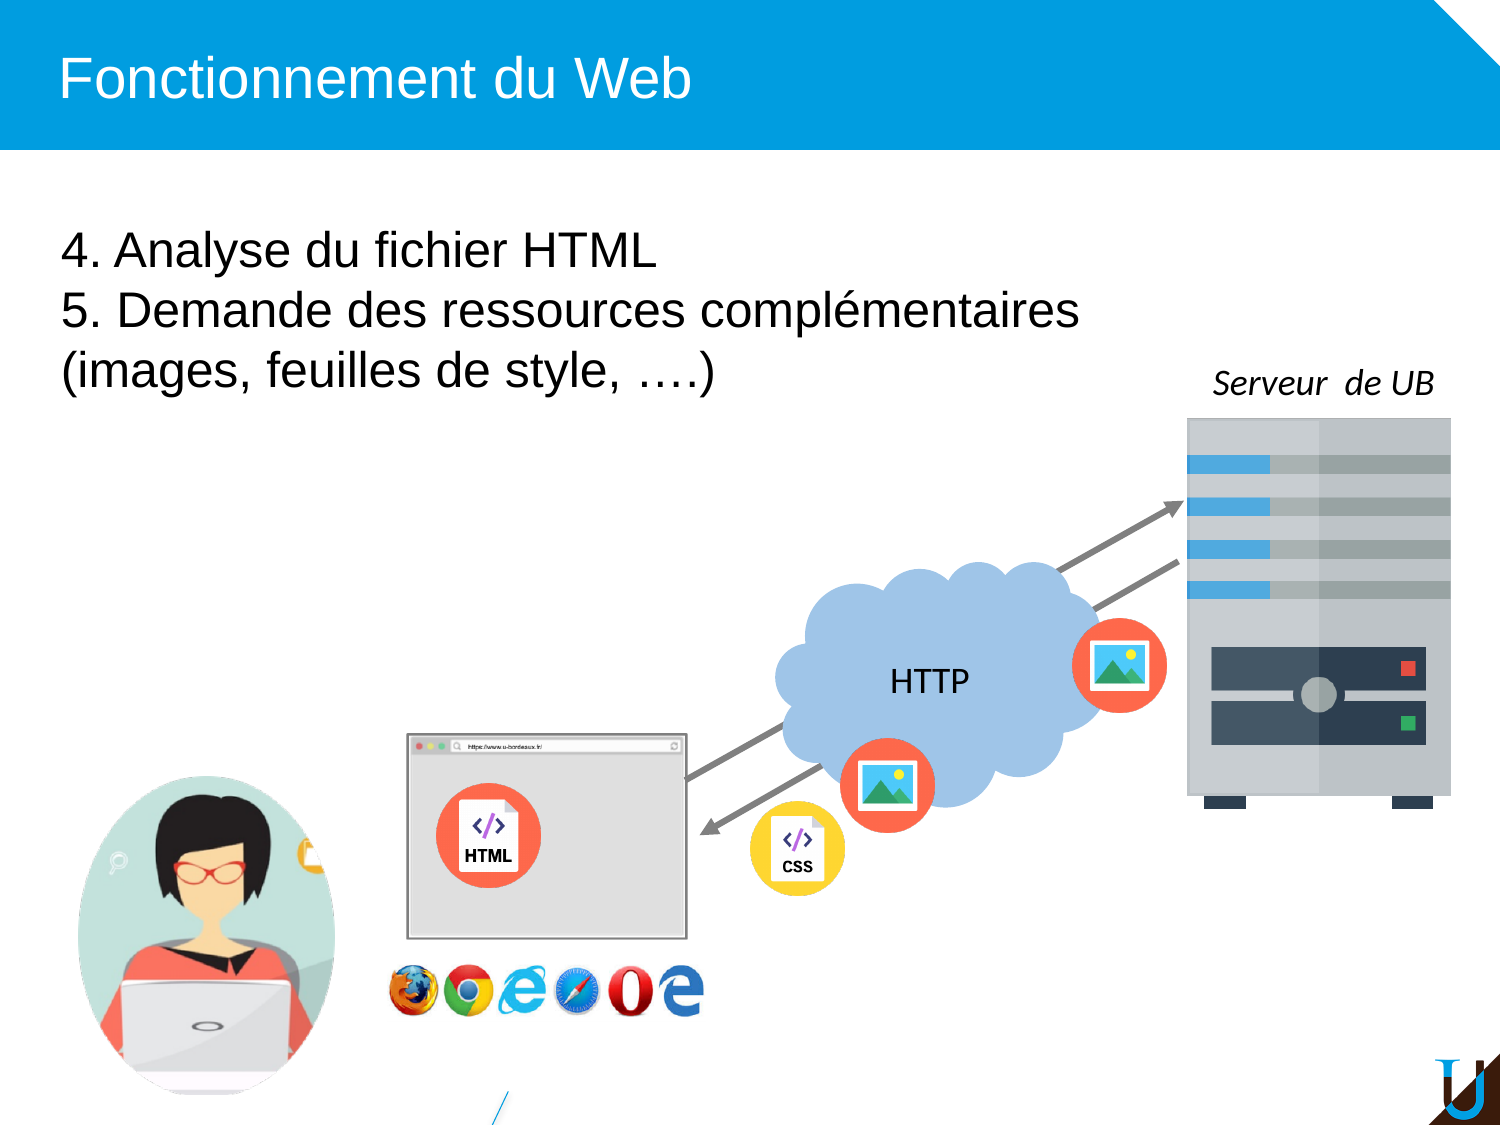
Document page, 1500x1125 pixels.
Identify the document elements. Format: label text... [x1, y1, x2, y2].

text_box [699, 561, 1179, 836]
list 4. Analyse du fichier HTML 5. Demande des ressources complémentaires (images, feuilles de style, ….) [45, 202, 1464, 1005]
picture [1425, 1050, 1500, 1125]
text_box Serveur de UB [1183, 342, 1464, 409]
picture [749, 738, 935, 897]
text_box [684, 500, 1185, 781]
picture [1107, 410, 1500, 827]
title Fonctionnement du Web [0, 0, 1425, 150]
picture [1071, 618, 1167, 714]
picture [77, 732, 706, 1095]
